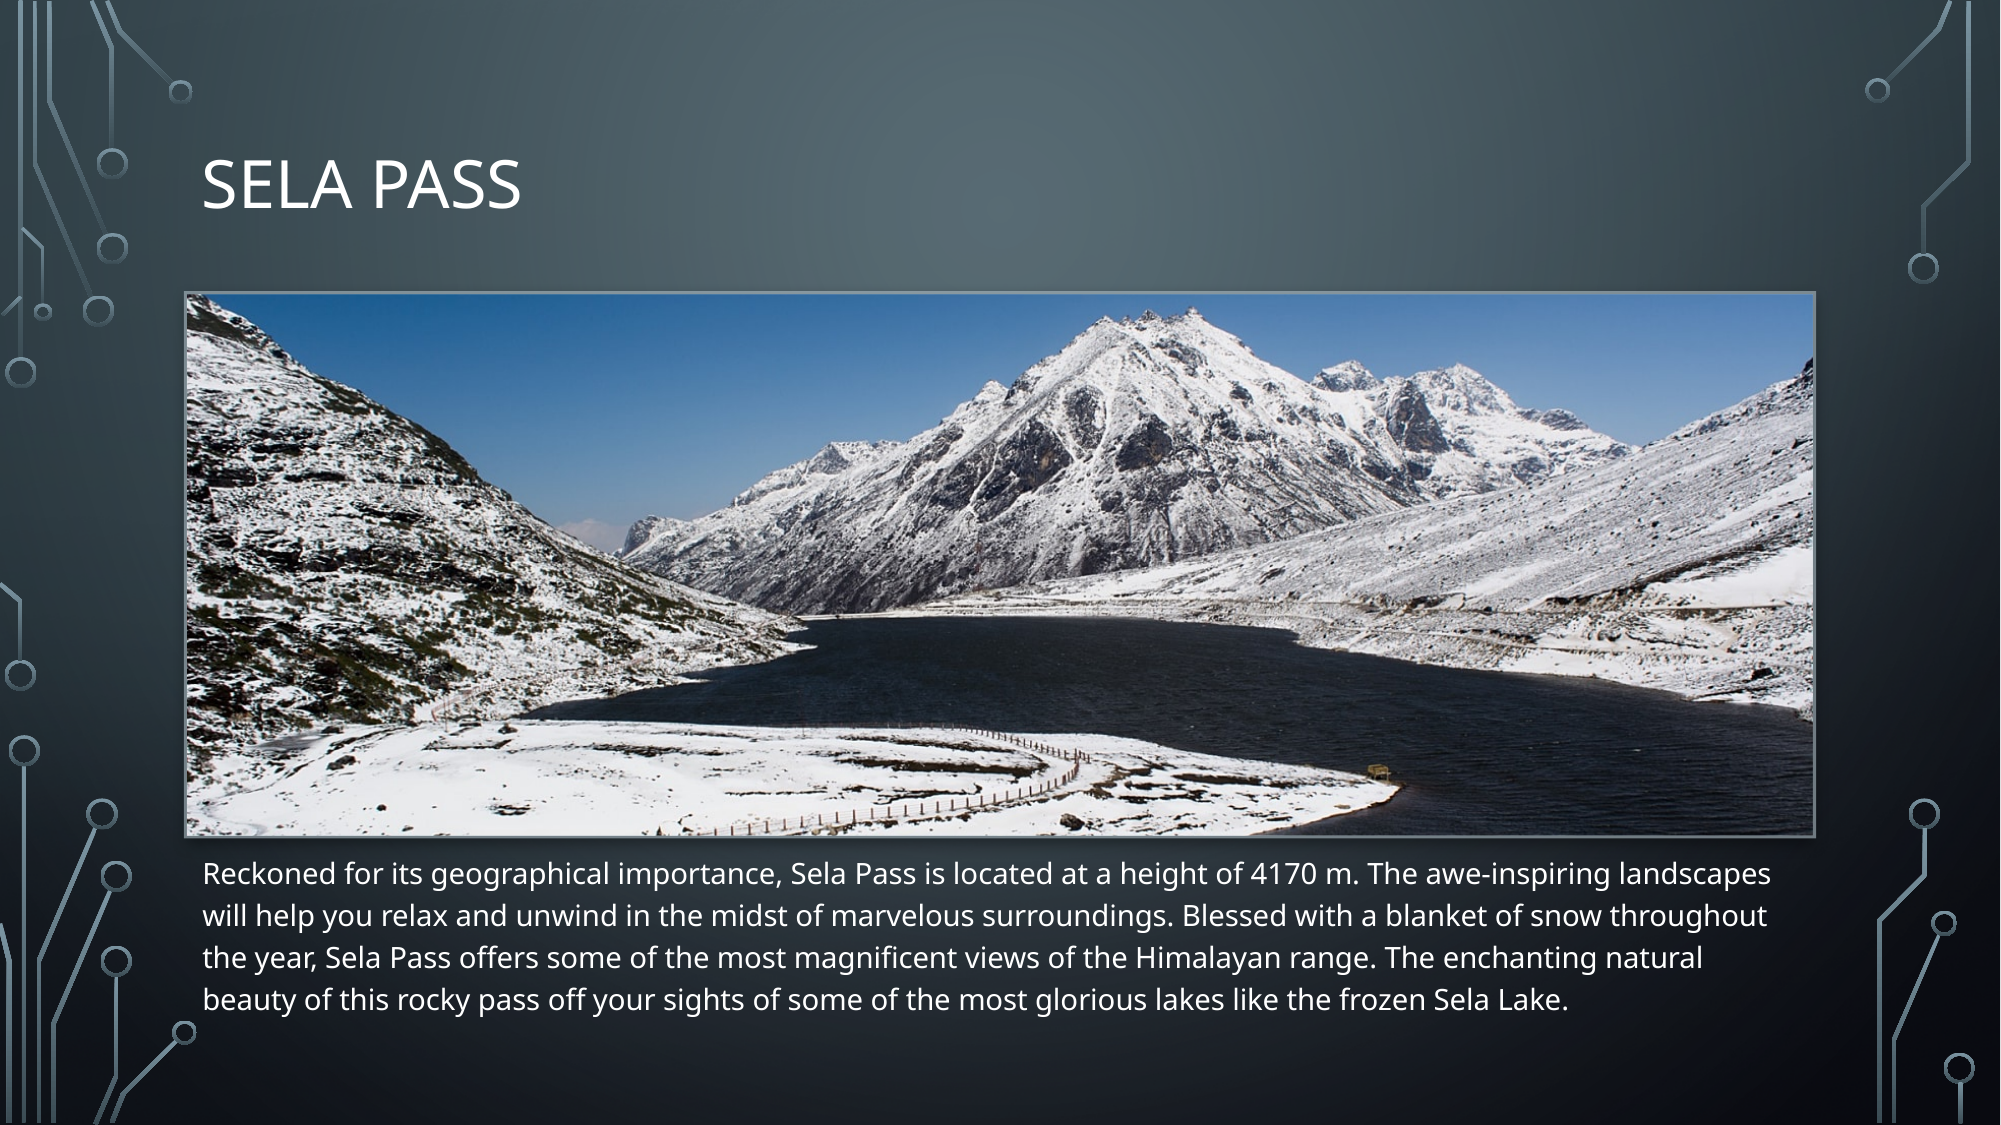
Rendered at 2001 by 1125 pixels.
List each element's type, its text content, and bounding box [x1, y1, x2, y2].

title Sela pass [186, 96, 1813, 231]
list Reckoned for its geographical importance, Sela Pass is located at a height of 4170 m. The awe-inspiring landscapes will help you relax and unwind in the midst of marvelous surroundings. Blessed with a blanket of snow throughout the year, Sela Pass offers some of the most magnificent views of the Himalayan range. The enchanting natural beauty of this rocky pass off your sights of some of the most glorious lakes like the frozen Sela Lake. [187, 853, 1813, 1059]
picture [186, 294, 1814, 836]
